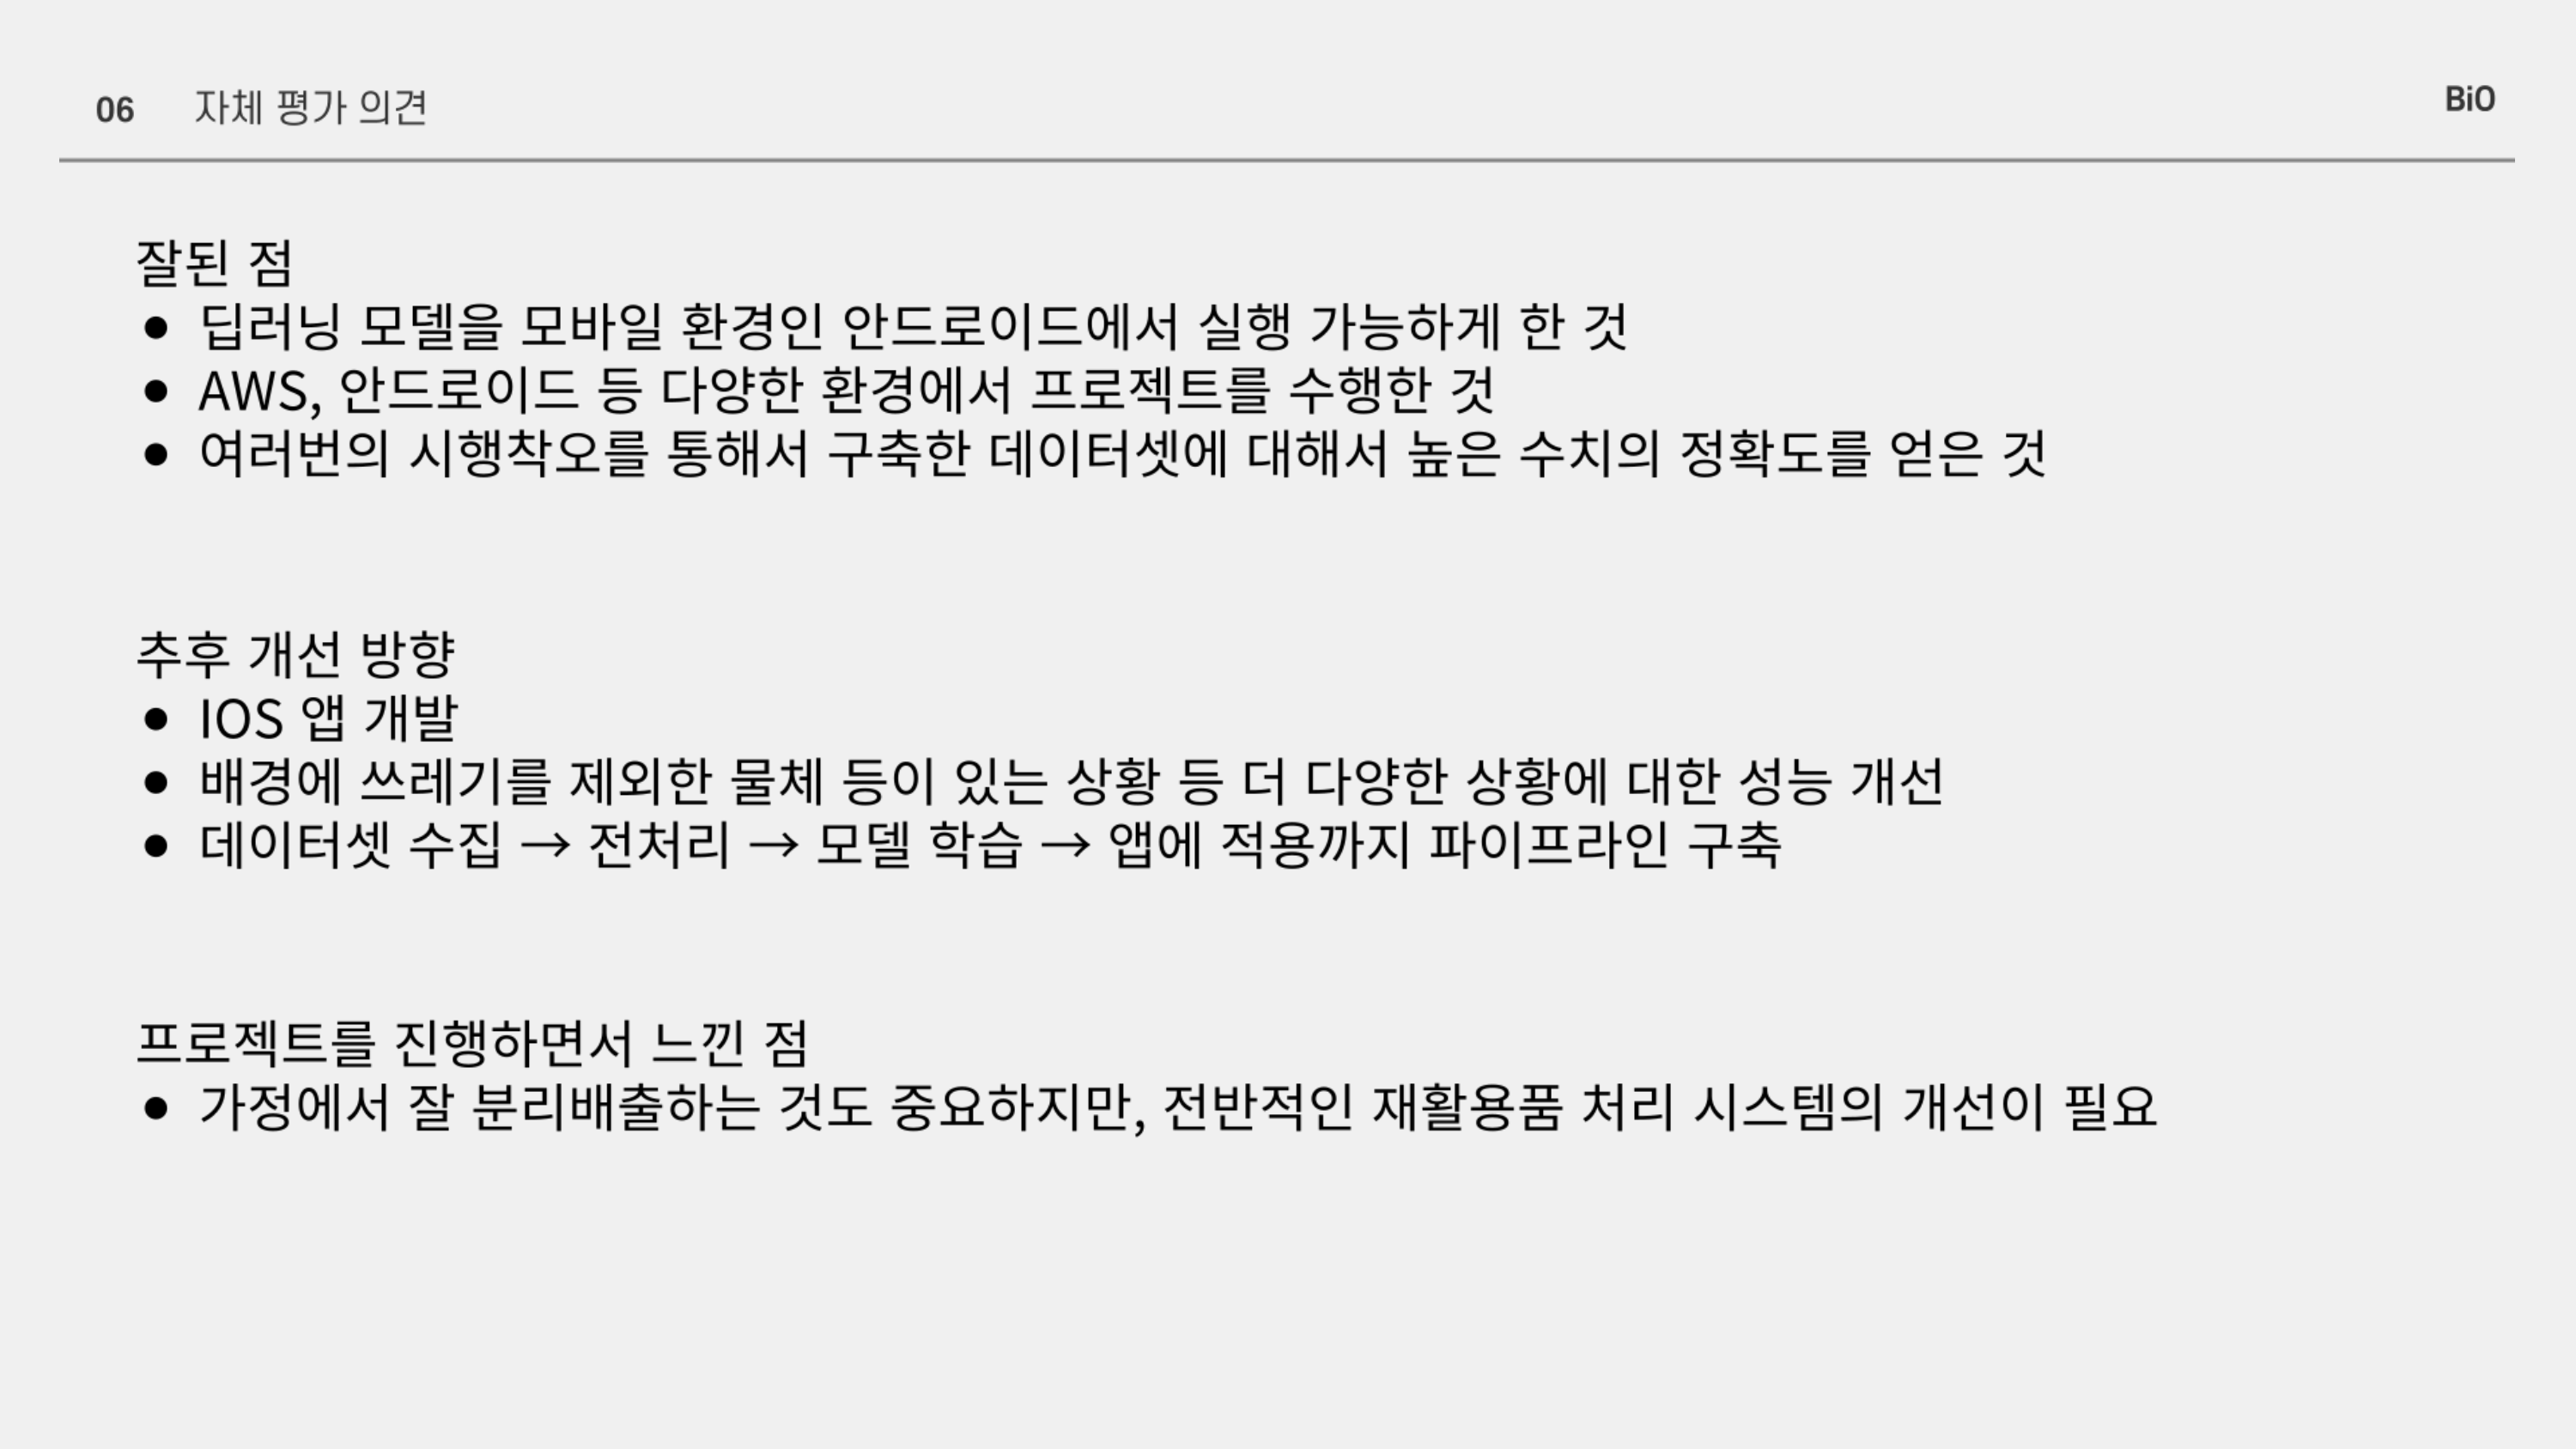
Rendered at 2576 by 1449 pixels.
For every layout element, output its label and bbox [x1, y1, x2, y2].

picture [179, 63, 469, 153]
picture [2421, 63, 2533, 145]
text_box [59, 153, 2515, 168]
picture [118, 598, 1995, 935]
picture [118, 207, 2100, 543]
picture [118, 987, 2214, 1197]
picture [85, 63, 167, 153]
